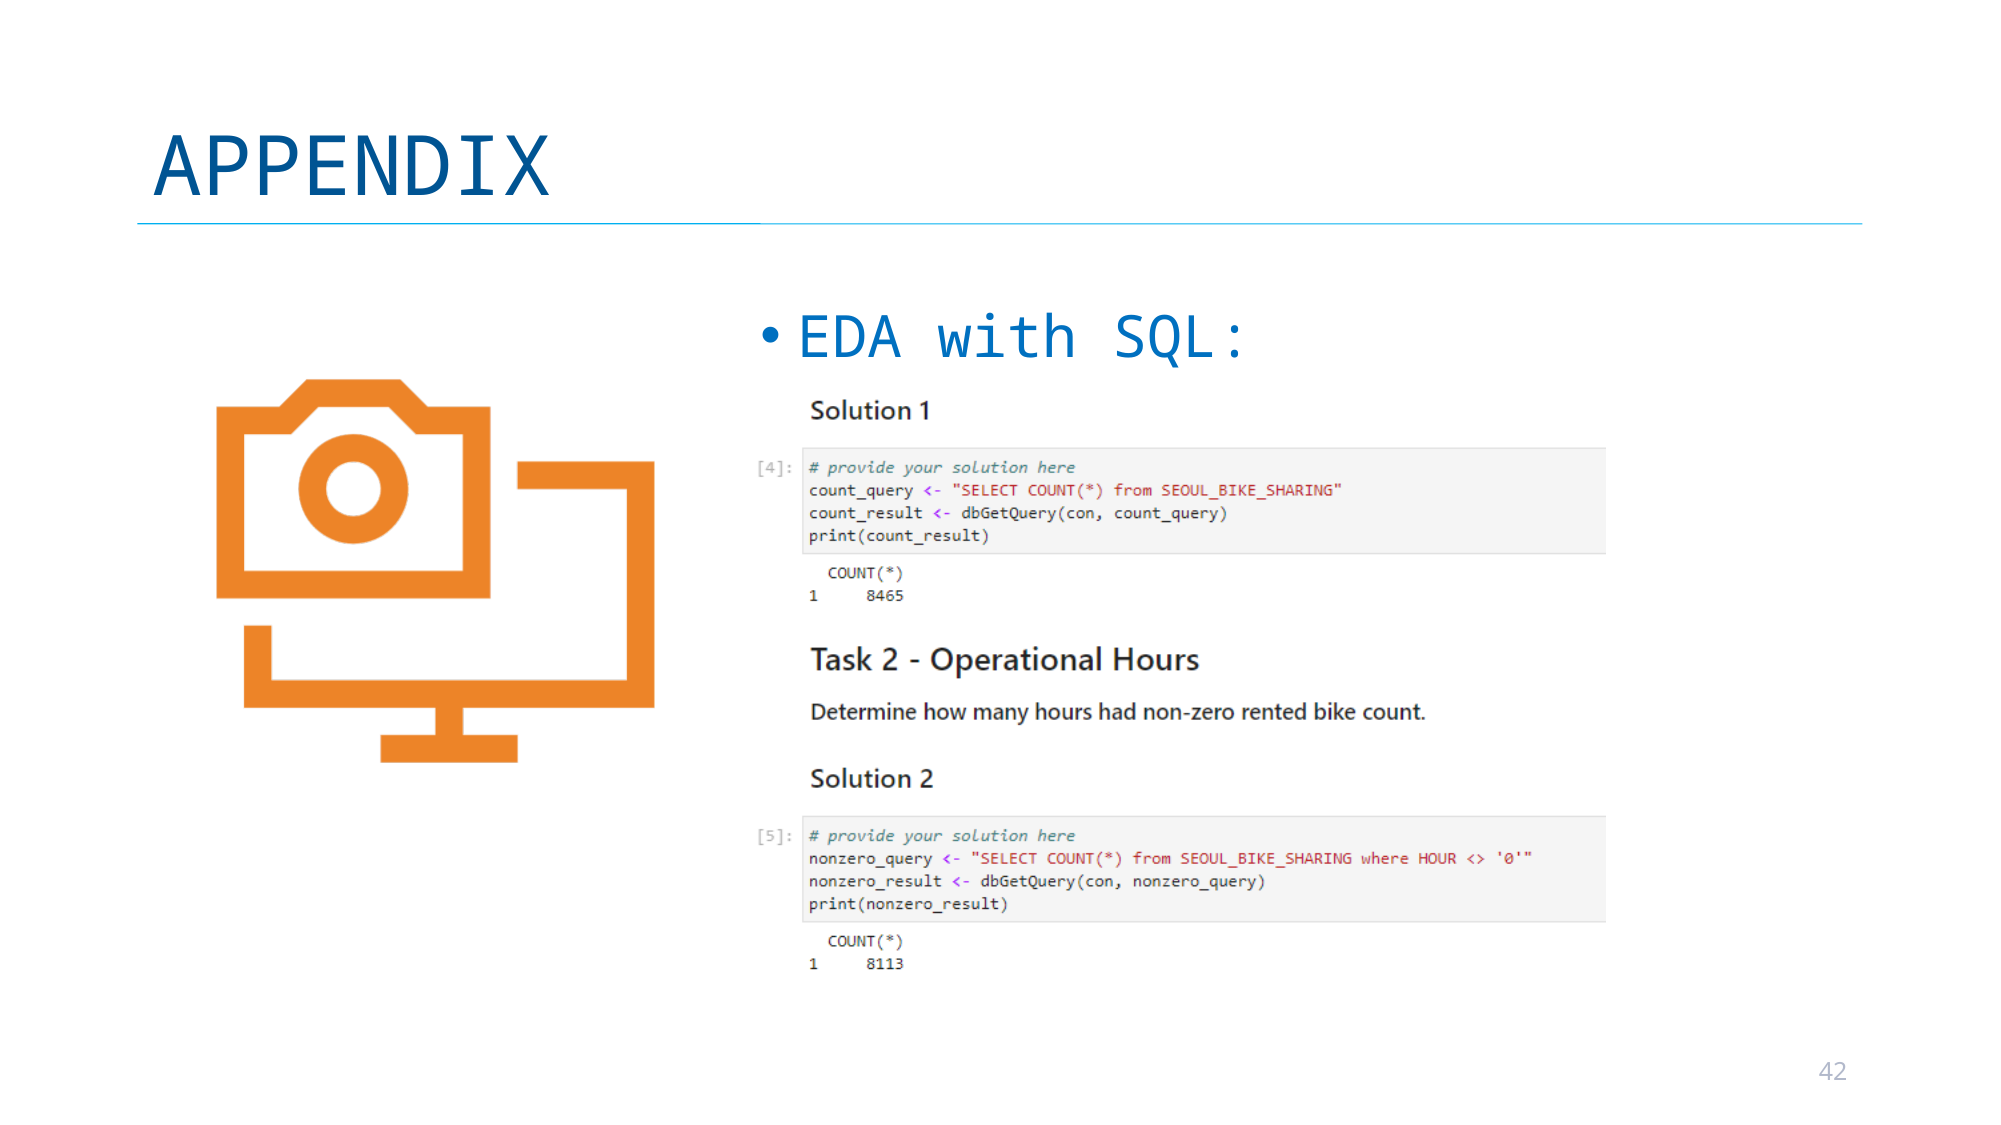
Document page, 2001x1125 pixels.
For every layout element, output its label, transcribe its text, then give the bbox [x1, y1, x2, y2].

list EDA with SQL: [745, 299, 1863, 382]
title APPENDIX [137, 59, 1863, 278]
slide_number 42 [1412, 1042, 1863, 1103]
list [173, 303, 698, 828]
picture [745, 381, 1606, 992]
